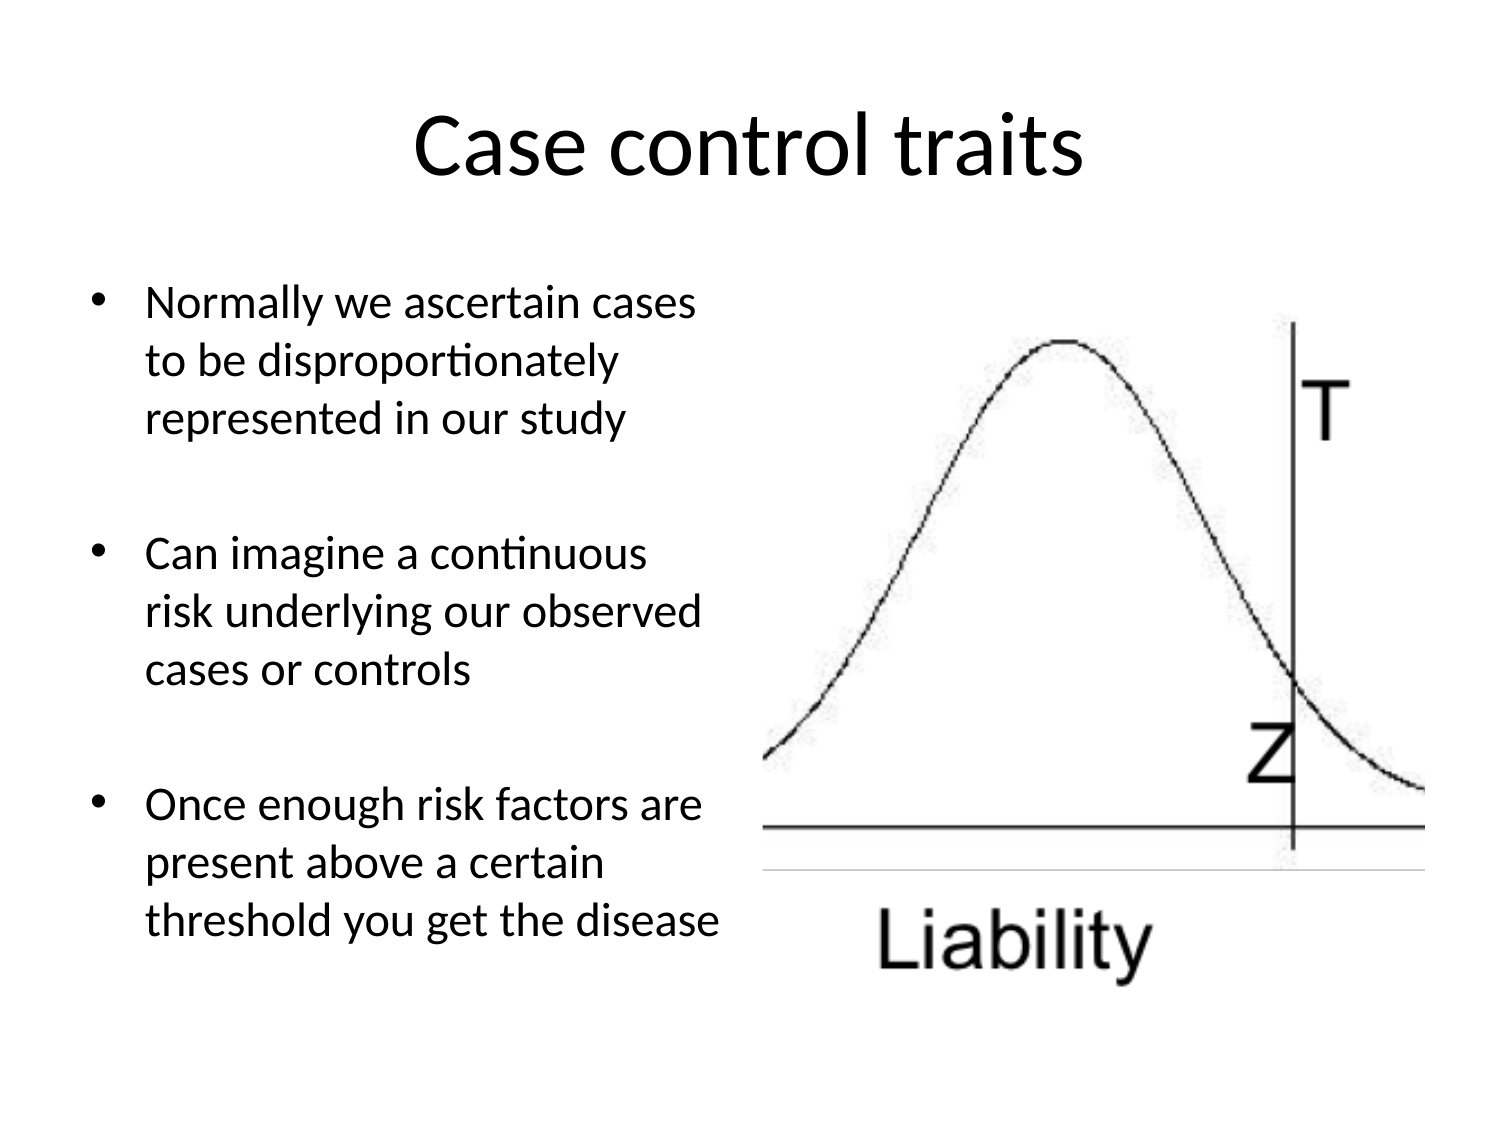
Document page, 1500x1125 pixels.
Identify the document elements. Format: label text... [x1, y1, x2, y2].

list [762, 262, 1426, 1006]
title Case control traits [75, 45, 1425, 233]
list Normally we ascertain cases to be disproportionately represented in our study Can imagine a continuous risk underlying our observed cases or controls Once enough risk factors are present above a certain threshold you get the disease [75, 262, 738, 1005]
